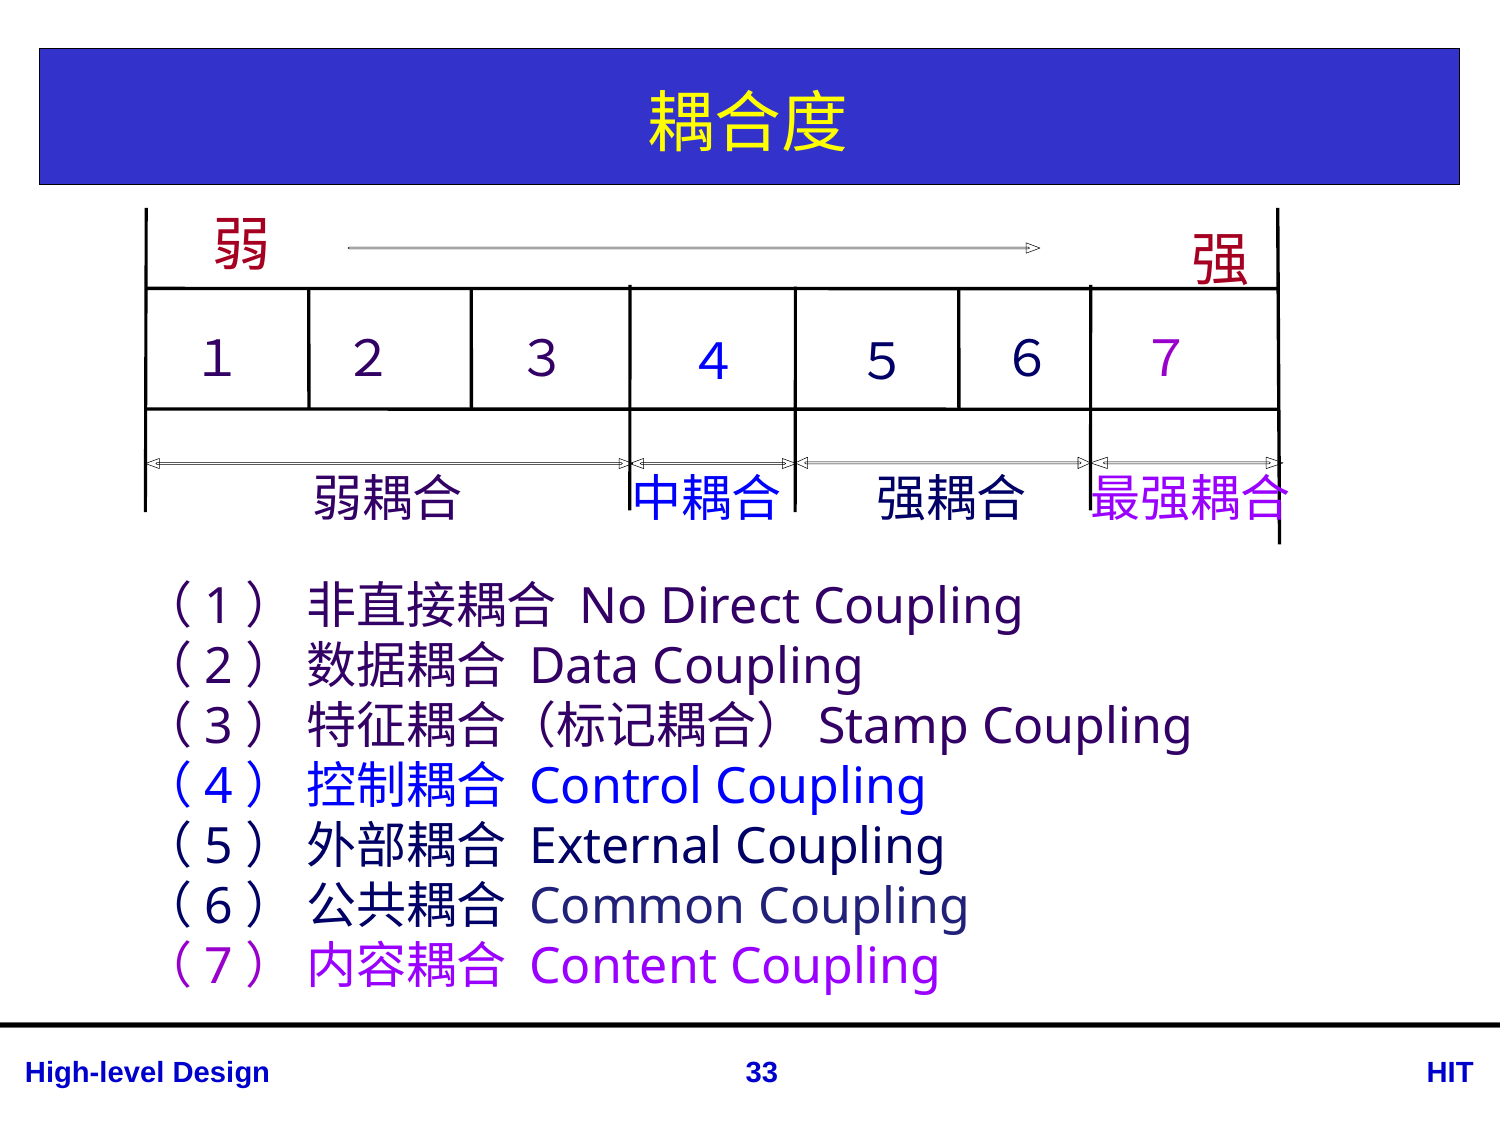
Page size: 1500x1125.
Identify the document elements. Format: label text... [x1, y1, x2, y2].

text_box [145, 206, 1351, 545]
title 耦合度 [38, 54, 1457, 185]
text_box （1） 非直接耦合 No Direct Coupling （2） 数据耦合 Data Coupling （3） 特征耦合（标记耦合）Stamp Coupling （4） 控制耦合 Control Coupling （5） 外部耦合 External Coupling （6） 公共耦合 Common Coupling （7） 内容耦合 Content Coupling [13, 566, 1375, 1001]
